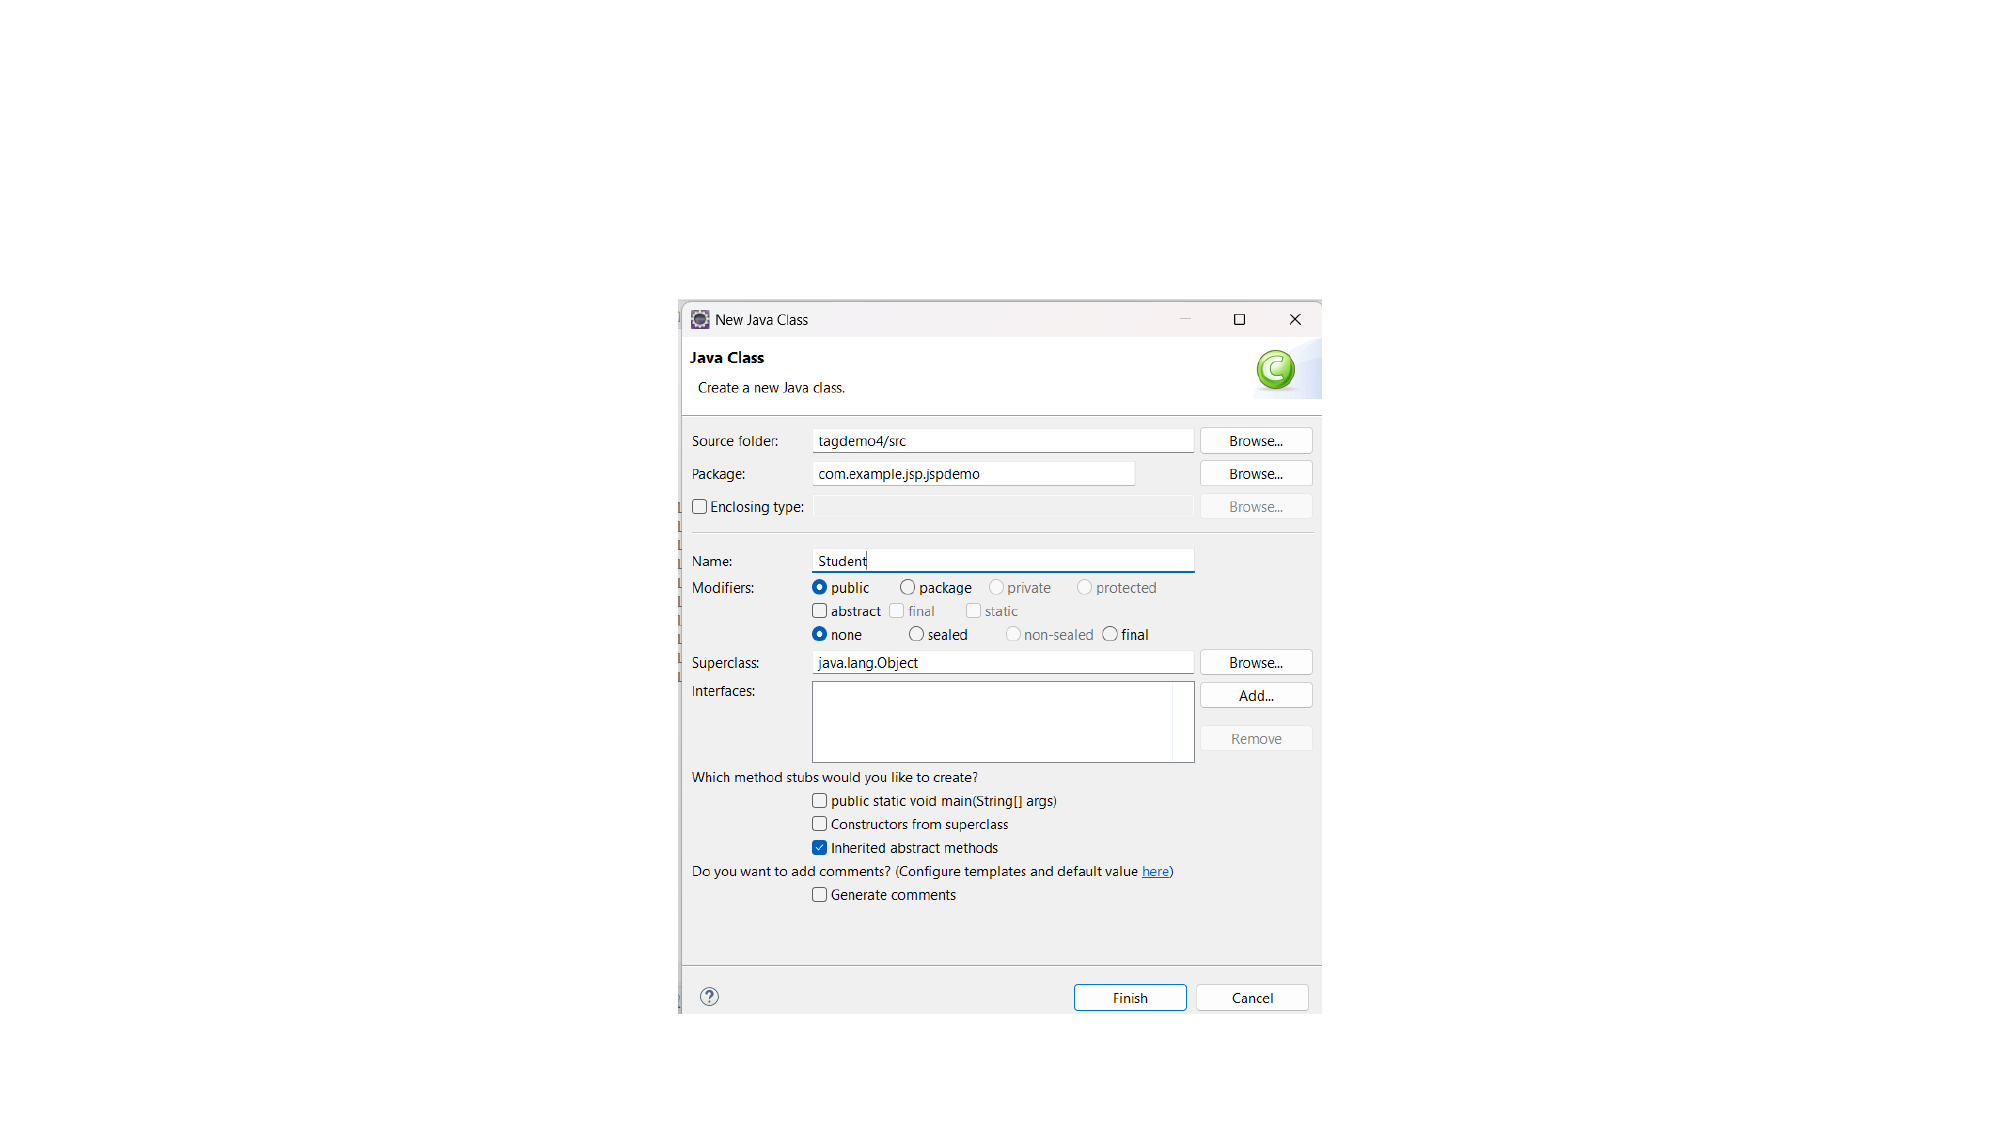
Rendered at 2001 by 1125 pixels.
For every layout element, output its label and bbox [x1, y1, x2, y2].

list [678, 299, 1322, 1014]
